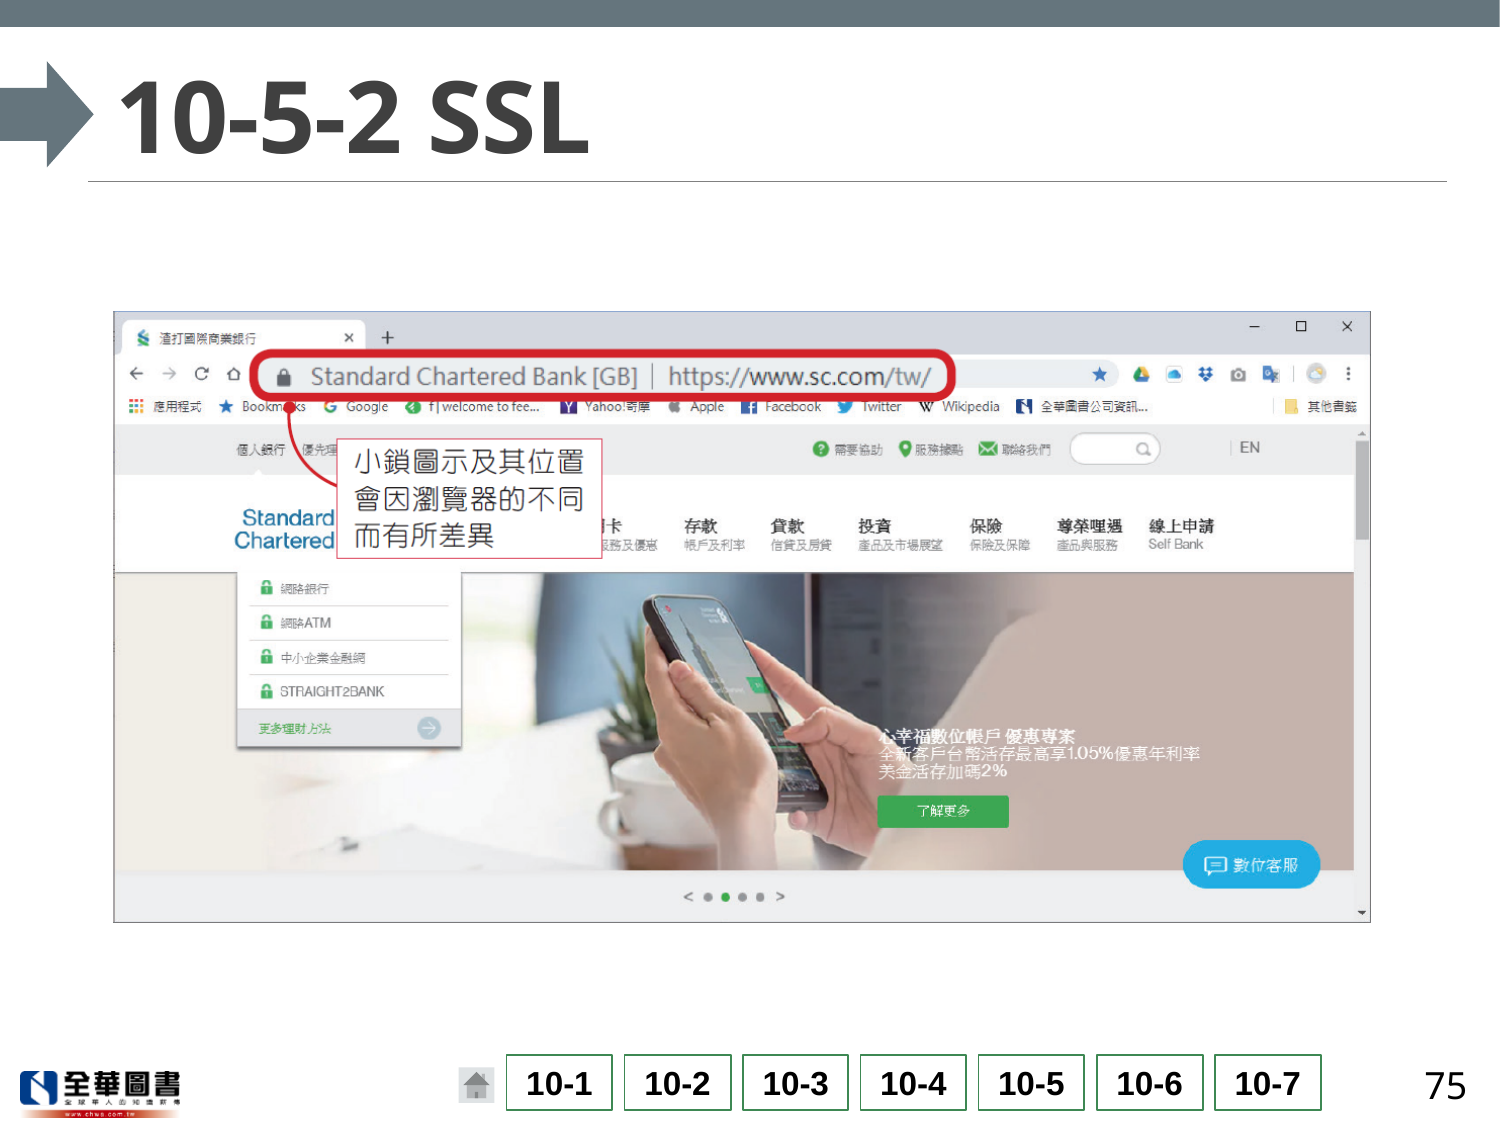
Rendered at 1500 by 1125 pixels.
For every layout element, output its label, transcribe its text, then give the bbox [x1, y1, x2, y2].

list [111, 309, 1373, 927]
picture [20, 1071, 180, 1118]
slide_number 75 [1320, 1057, 1483, 1118]
title 10-5-2 SSL [100, 47, 1447, 182]
